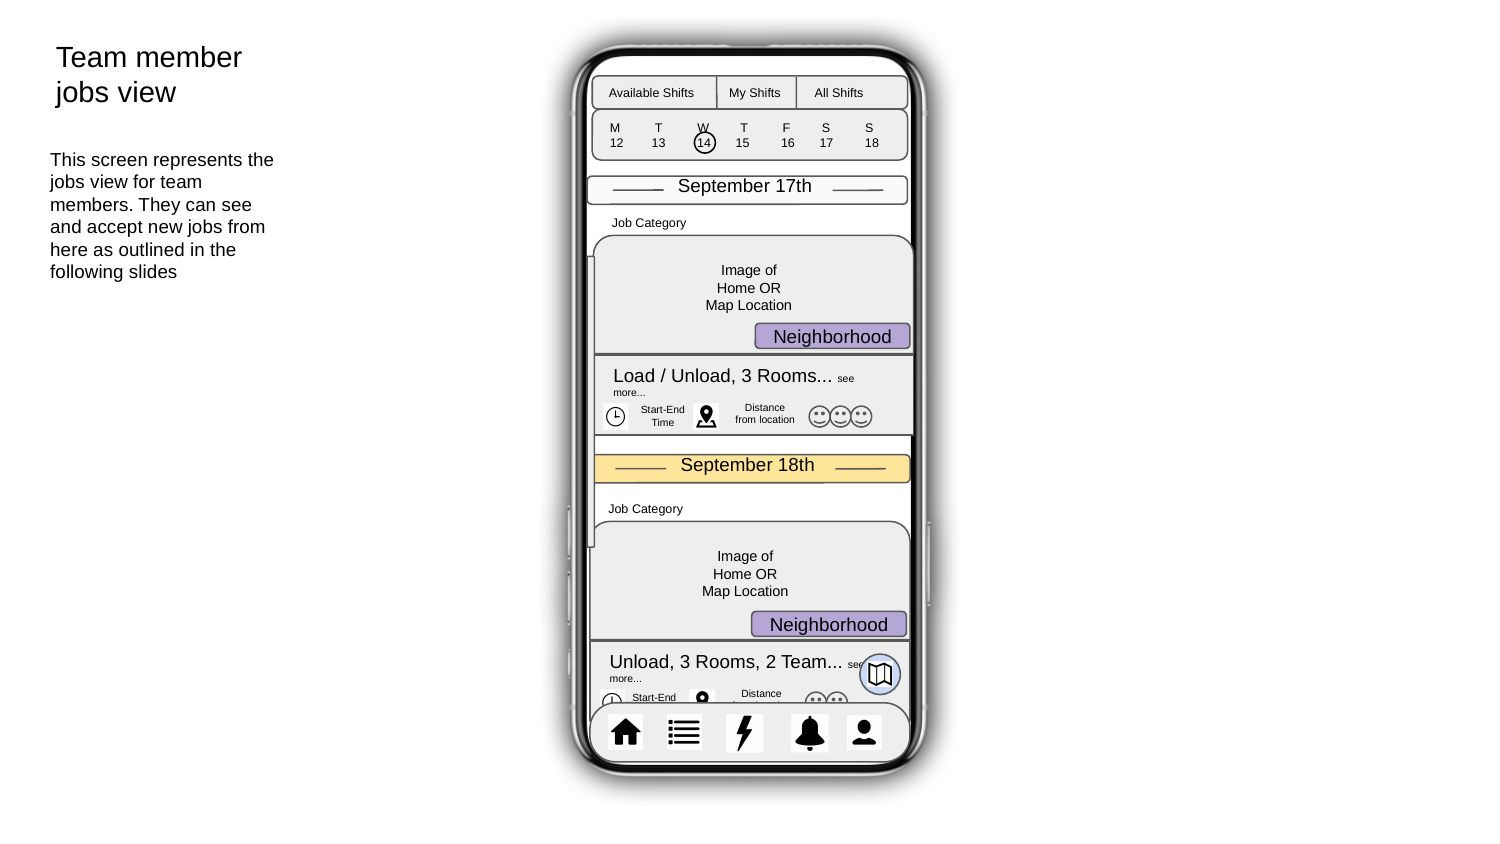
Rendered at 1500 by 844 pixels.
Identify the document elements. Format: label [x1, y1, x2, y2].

text_box [40, 23, 290, 114]
text_box [586, 163, 914, 436]
text_box [589, 489, 911, 763]
text_box [589, 442, 911, 484]
text_box [35, 132, 290, 338]
picture [537, 13, 963, 808]
text_box [591, 75, 908, 161]
